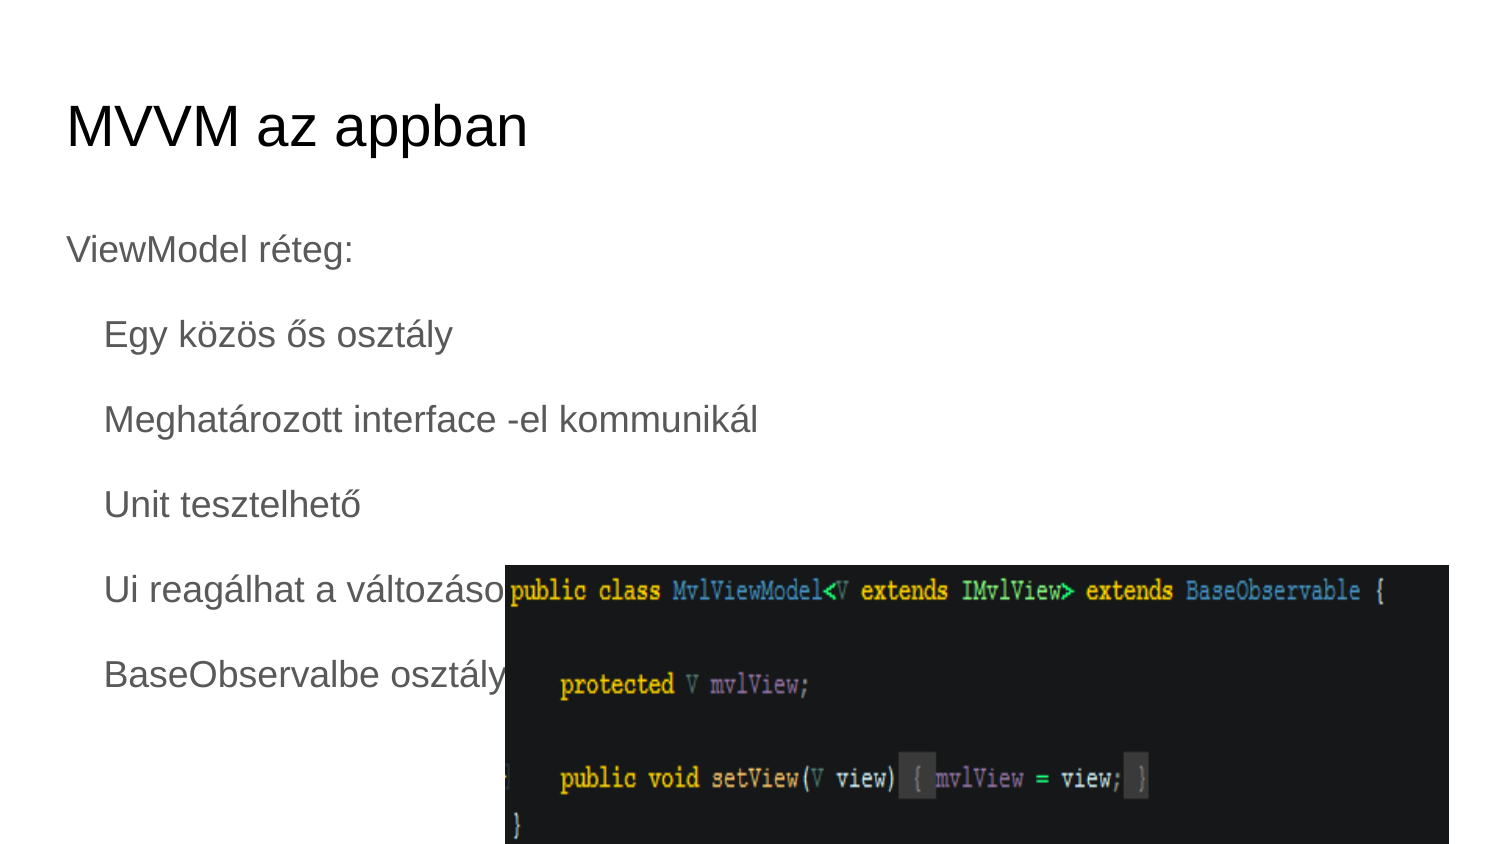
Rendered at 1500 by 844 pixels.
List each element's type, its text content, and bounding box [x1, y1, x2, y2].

list ViewModel réteg: Egy közös ős osztály Meghatározott interface -el kommunikál Unit tesztelhető Ui reagálhat a változásokra BaseObservalbe osztályból származik [51, 202, 932, 775]
title MVVM az appban [51, 72, 1449, 167]
picture [504, 565, 1450, 844]
